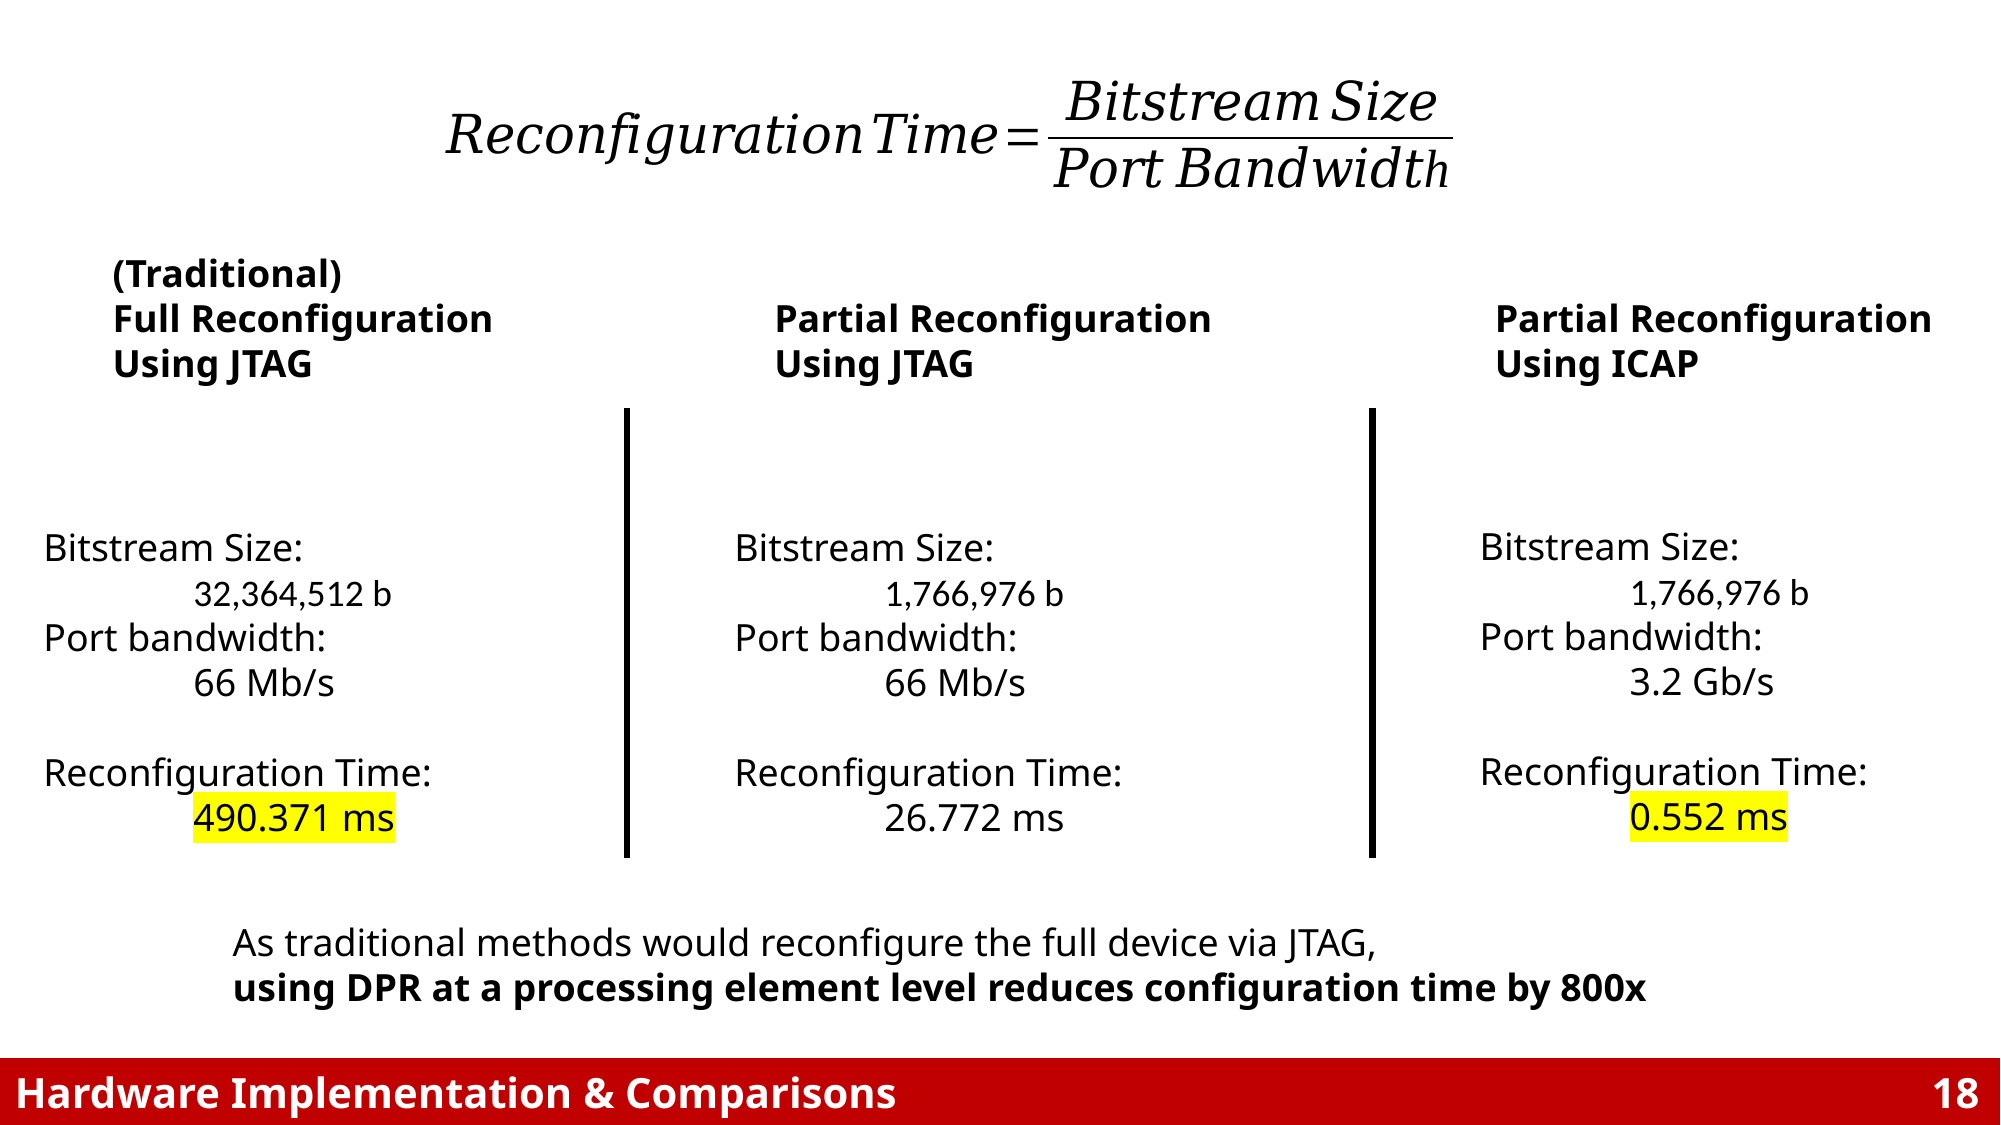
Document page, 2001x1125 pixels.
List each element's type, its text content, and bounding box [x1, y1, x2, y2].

text_box As traditional methods would reconfigure the full device via JTAG, using DPR at a processing element level reduces configuration time by 800x [217, 911, 1683, 1017]
text_box Partial Reconfiguration Using JTAG [759, 242, 1241, 392]
text_box Hardware Implementation & Comparisons [0, 1059, 950, 1125]
text_box Bitstream Size: 1,766,976 b Port bandwidth: 3.2 Gb/s Reconfiguration Time: 0.552 ms [1464, 515, 2000, 846]
text_box (Traditional) Full Reconfiguration Using JTAG [97, 242, 520, 392]
text_box Bitstream Size: 32,364,512 b Port bandwidth: 66 Mb/s Reconfiguration Time: 490.371 ms [28, 516, 590, 847]
text_box 18 [1911, 1059, 2000, 1125]
text_box Partial Reconfiguration Using ICAP [1480, 242, 1961, 392]
text_box Bitstream Size: 1,766,976 b Port bandwidth: 66 Mb/s Reconfiguration Time: 26.772 ms [719, 516, 1281, 847]
text_box [0, 1058, 2000, 1125]
